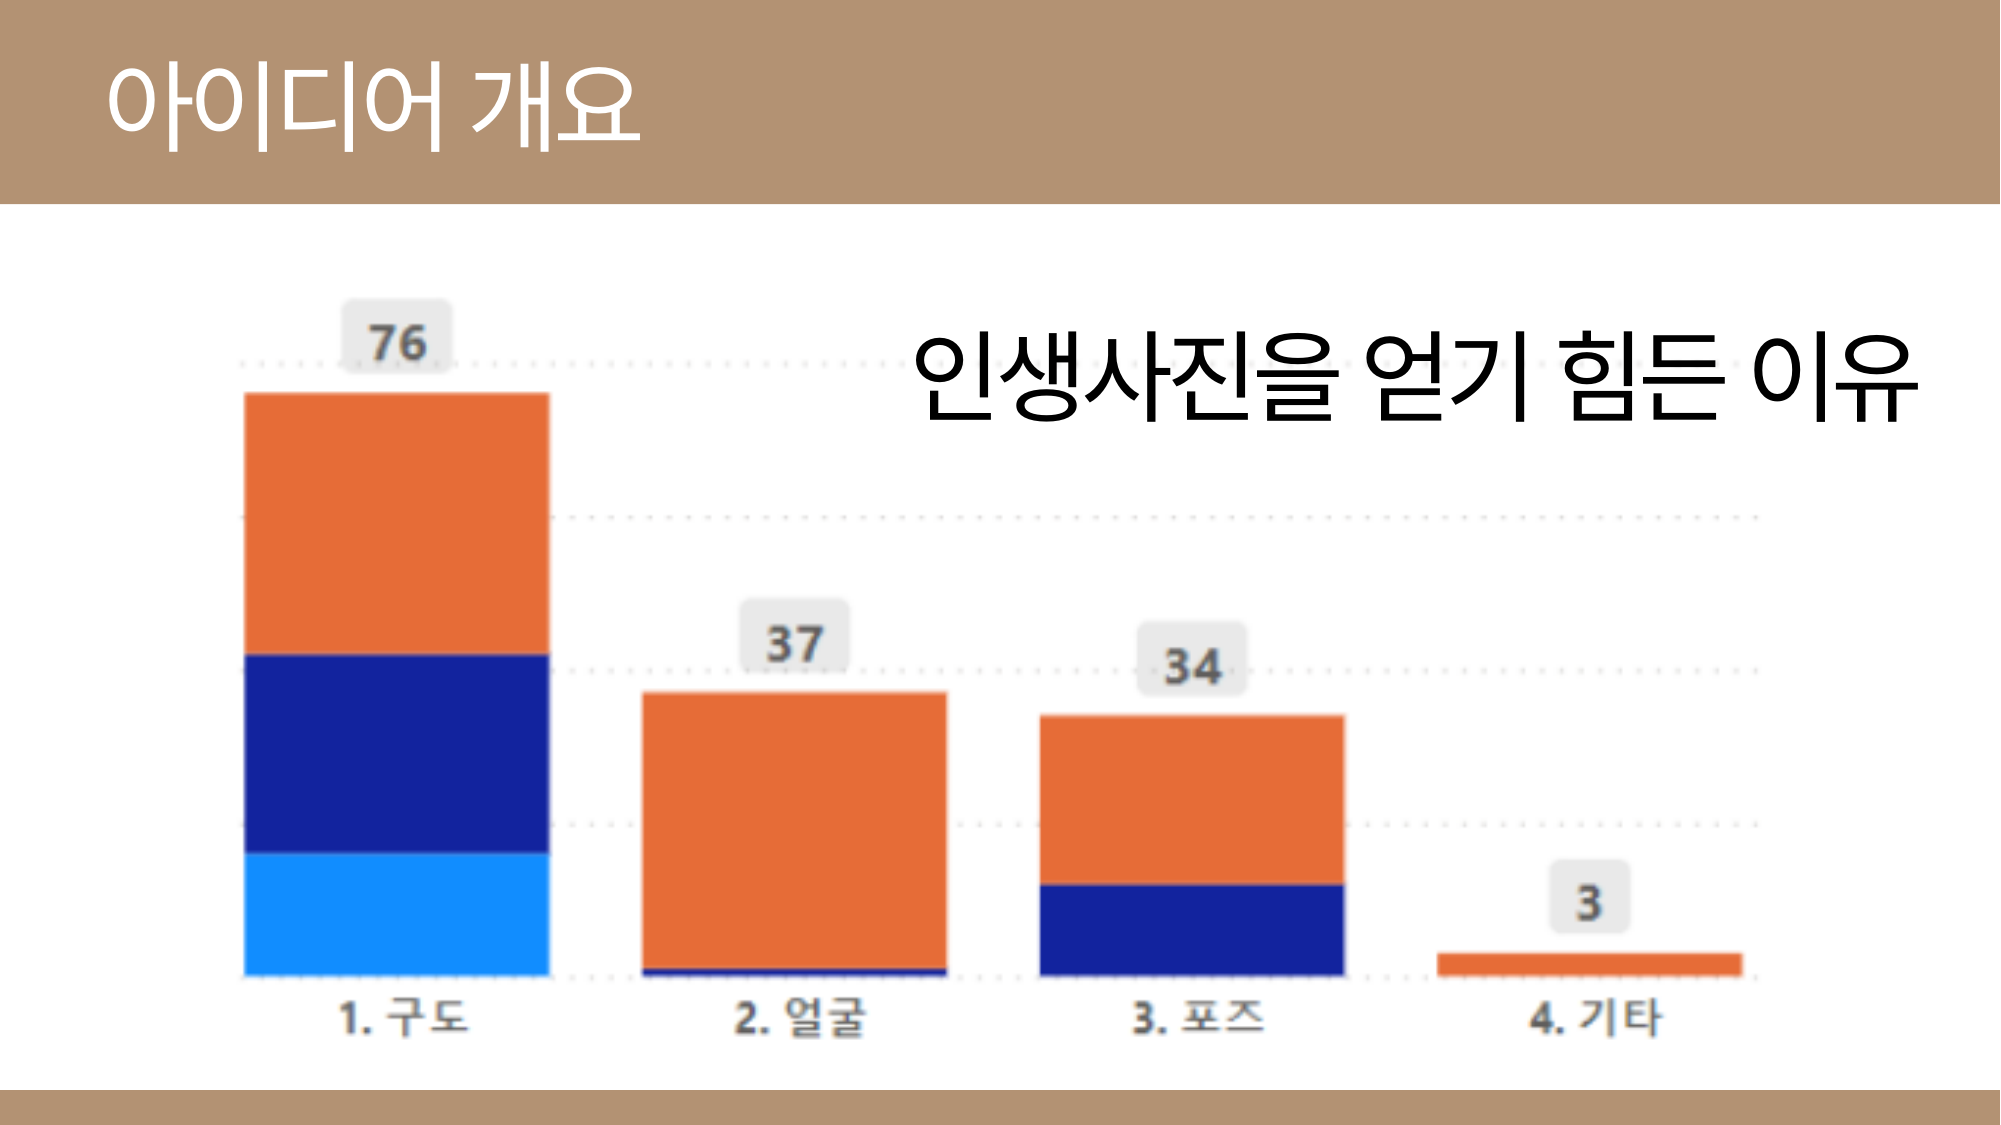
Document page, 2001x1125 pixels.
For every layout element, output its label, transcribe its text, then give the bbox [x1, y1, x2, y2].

text_box 인생사진을 얻기 힘든 이유 [1767, 307, 2000, 442]
text_box [0, 1089, 2000, 1125]
text_box 아이디어 개요 [88, 37, 661, 173]
picture [230, 296, 1767, 1084]
text_box [0, 0, 2000, 205]
